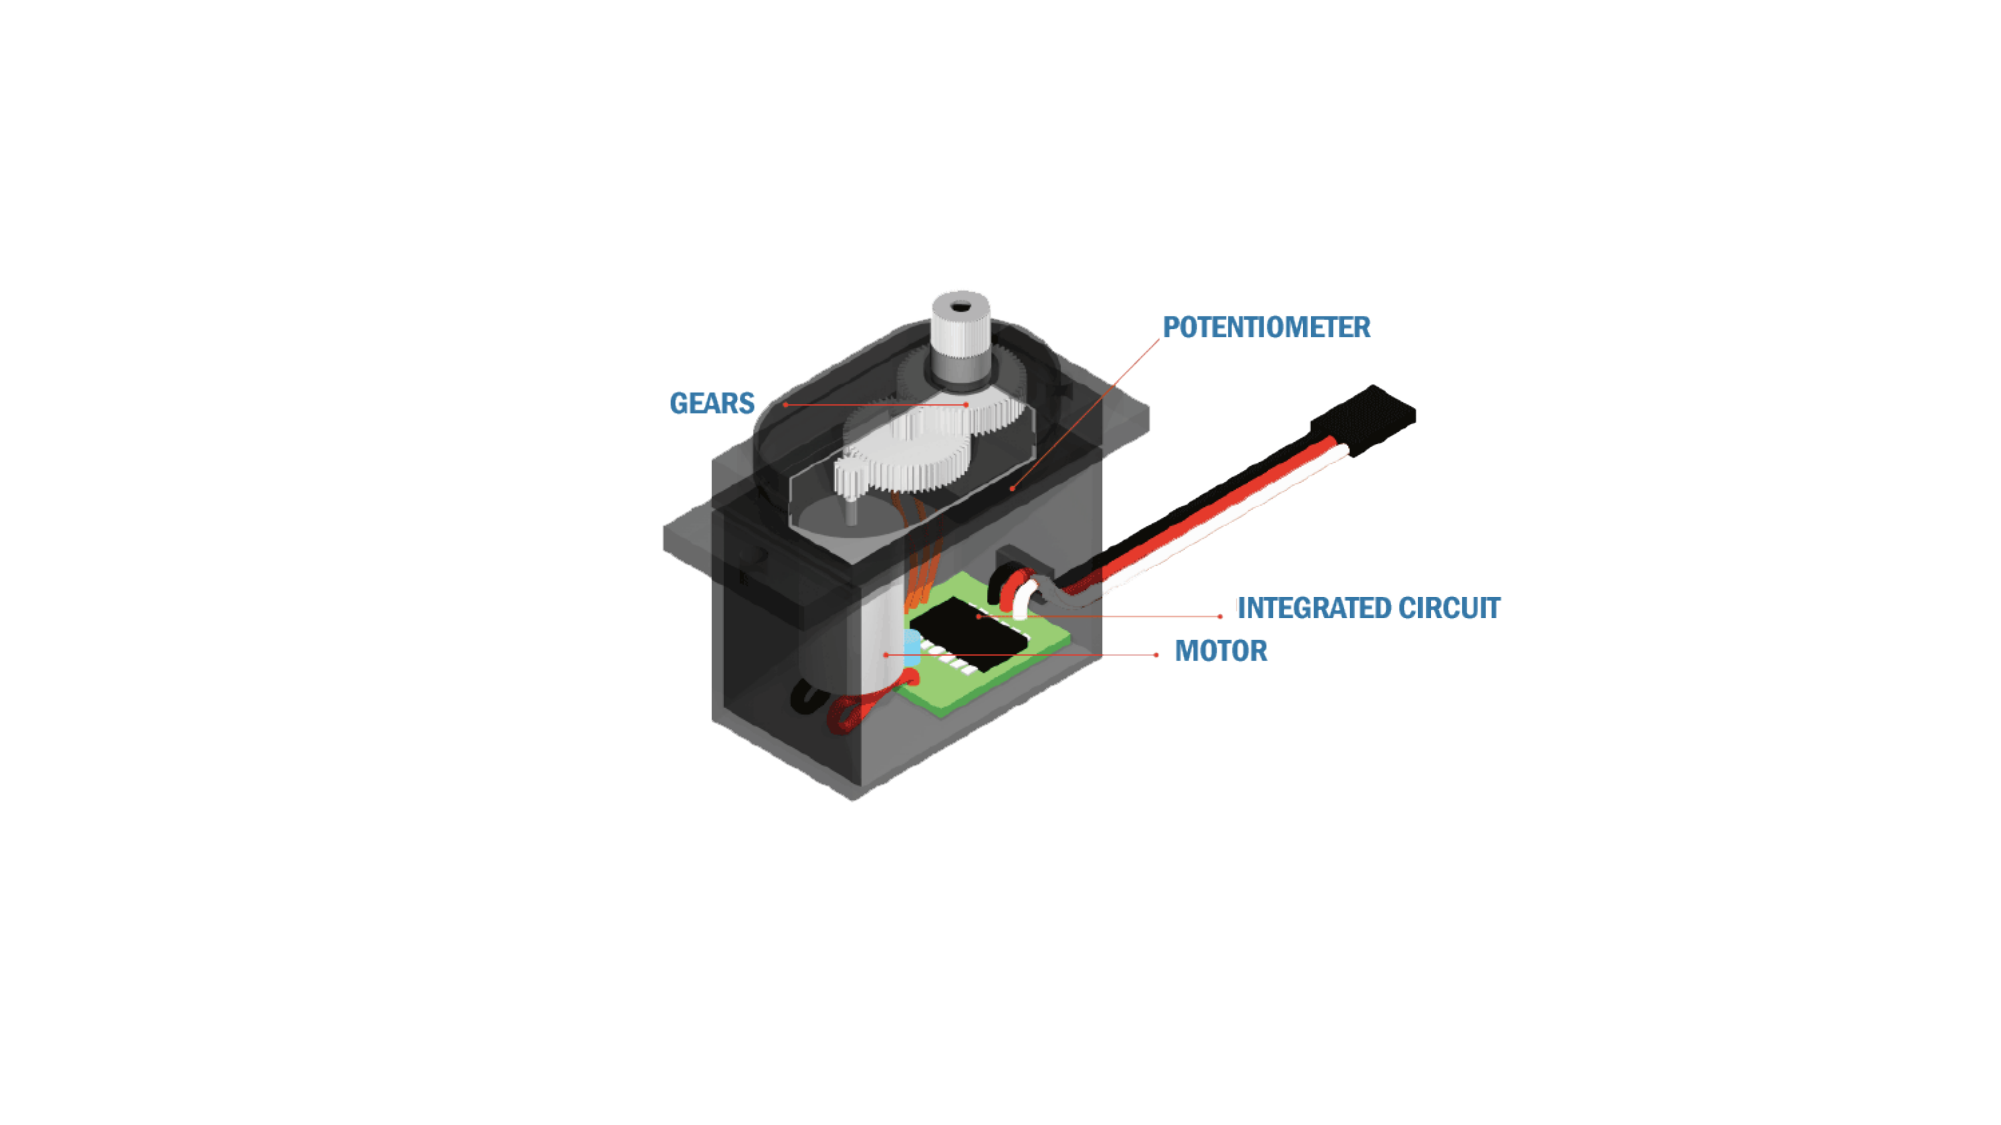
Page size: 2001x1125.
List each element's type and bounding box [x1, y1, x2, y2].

picture [589, 264, 1549, 815]
